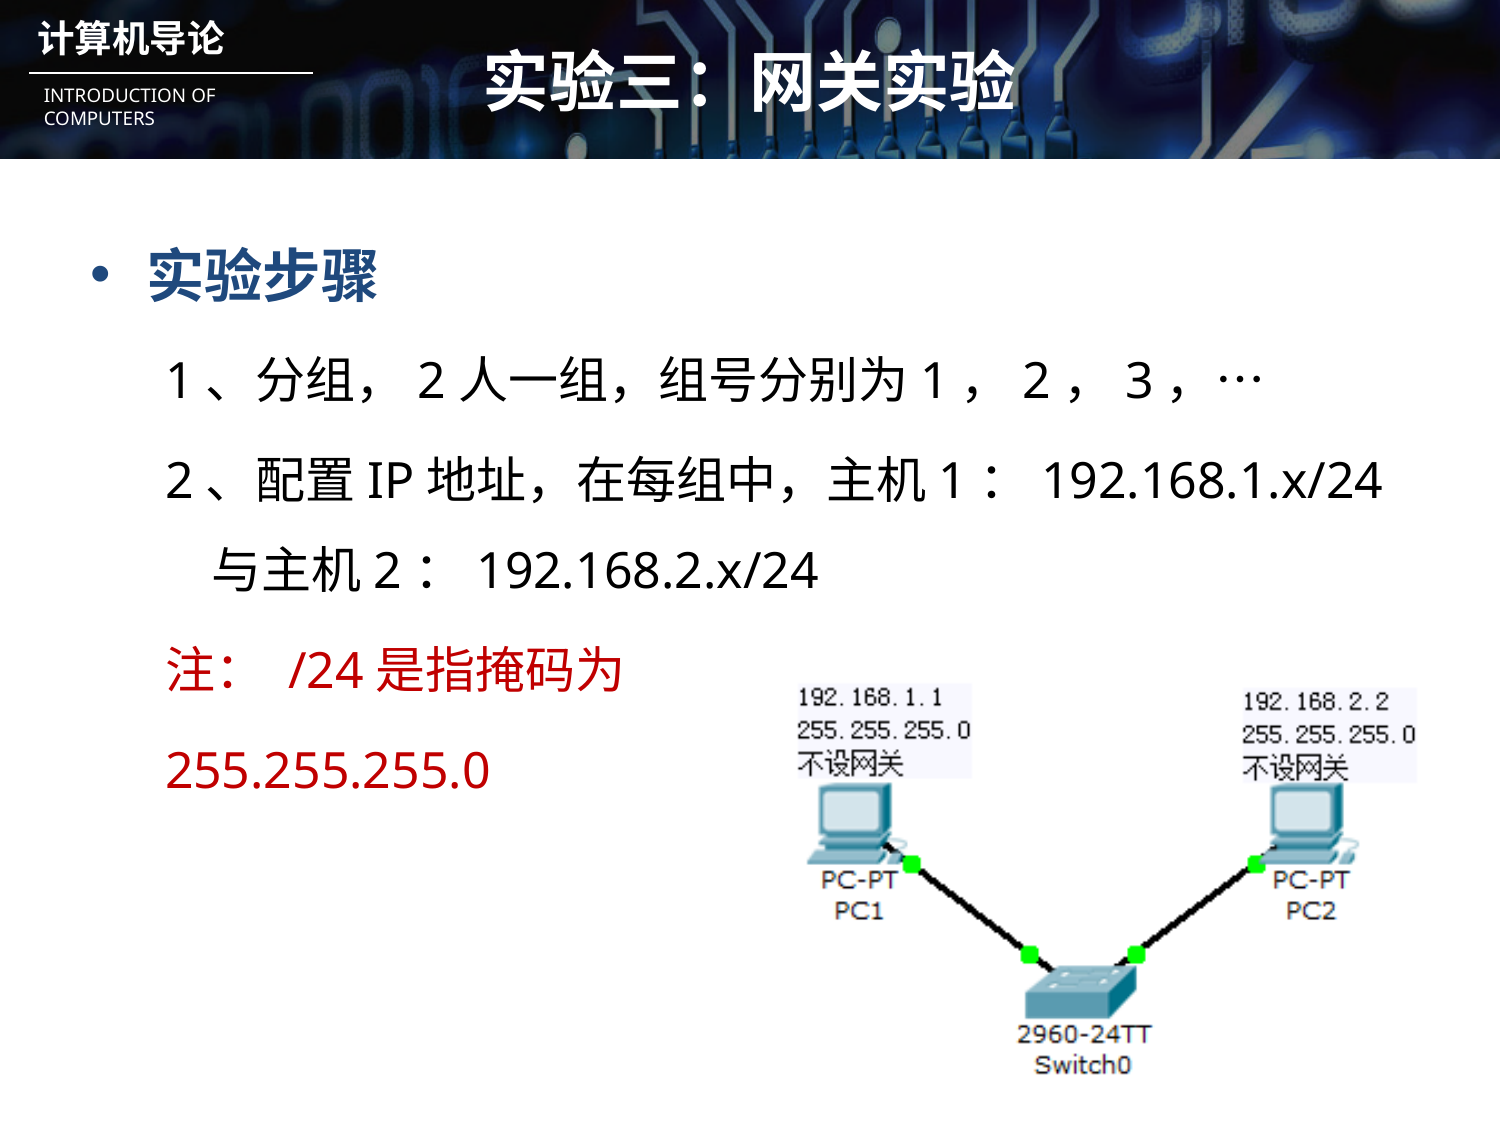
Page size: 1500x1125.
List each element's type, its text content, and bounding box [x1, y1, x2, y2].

picture [0, 0, 1500, 159]
picture [700, 597, 1466, 1125]
list 实验步骤 1、分组，2人一组，组号分别为1，2，3，… 2、配置IP地址，在每组中，主机1：192.168.1.x/24与主机2：192.168.2.x/24 注： /24是指掩码为 255.255.255.0 [75, 196, 1425, 1083]
title 实验三：网关实验 [76, 21, 1424, 138]
